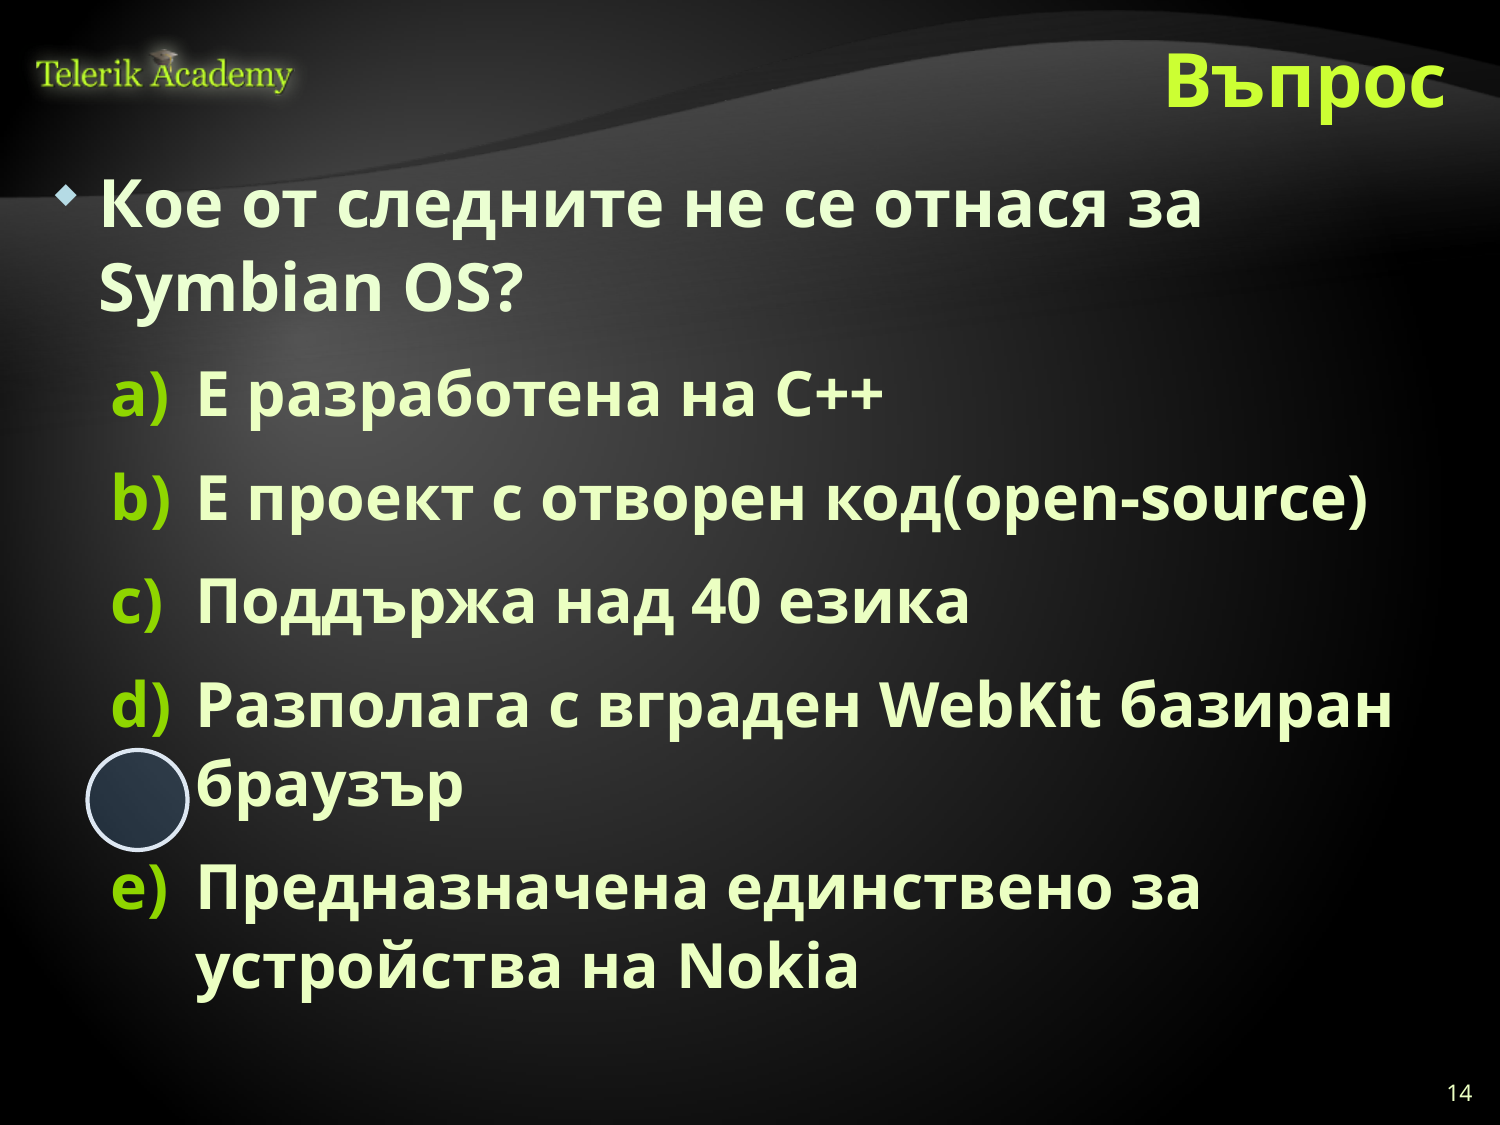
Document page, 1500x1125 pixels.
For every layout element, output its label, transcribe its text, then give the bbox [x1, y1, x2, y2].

slide_number 14 [1412, 1074, 1488, 1113]
text_box [85, 747, 190, 853]
title Въпрос [300, 12, 1463, 149]
picture [0, 0, 1500, 1125]
list Кое от следните не се отнася за Symbian OS? Е разработенa на C++ Е проект с отворен код(open-source) Поддържа над 40 езика Разполага с вграден WebKit базиран браузър Предназначенa единствено за устройства на Nokia [37, 149, 1463, 1100]
